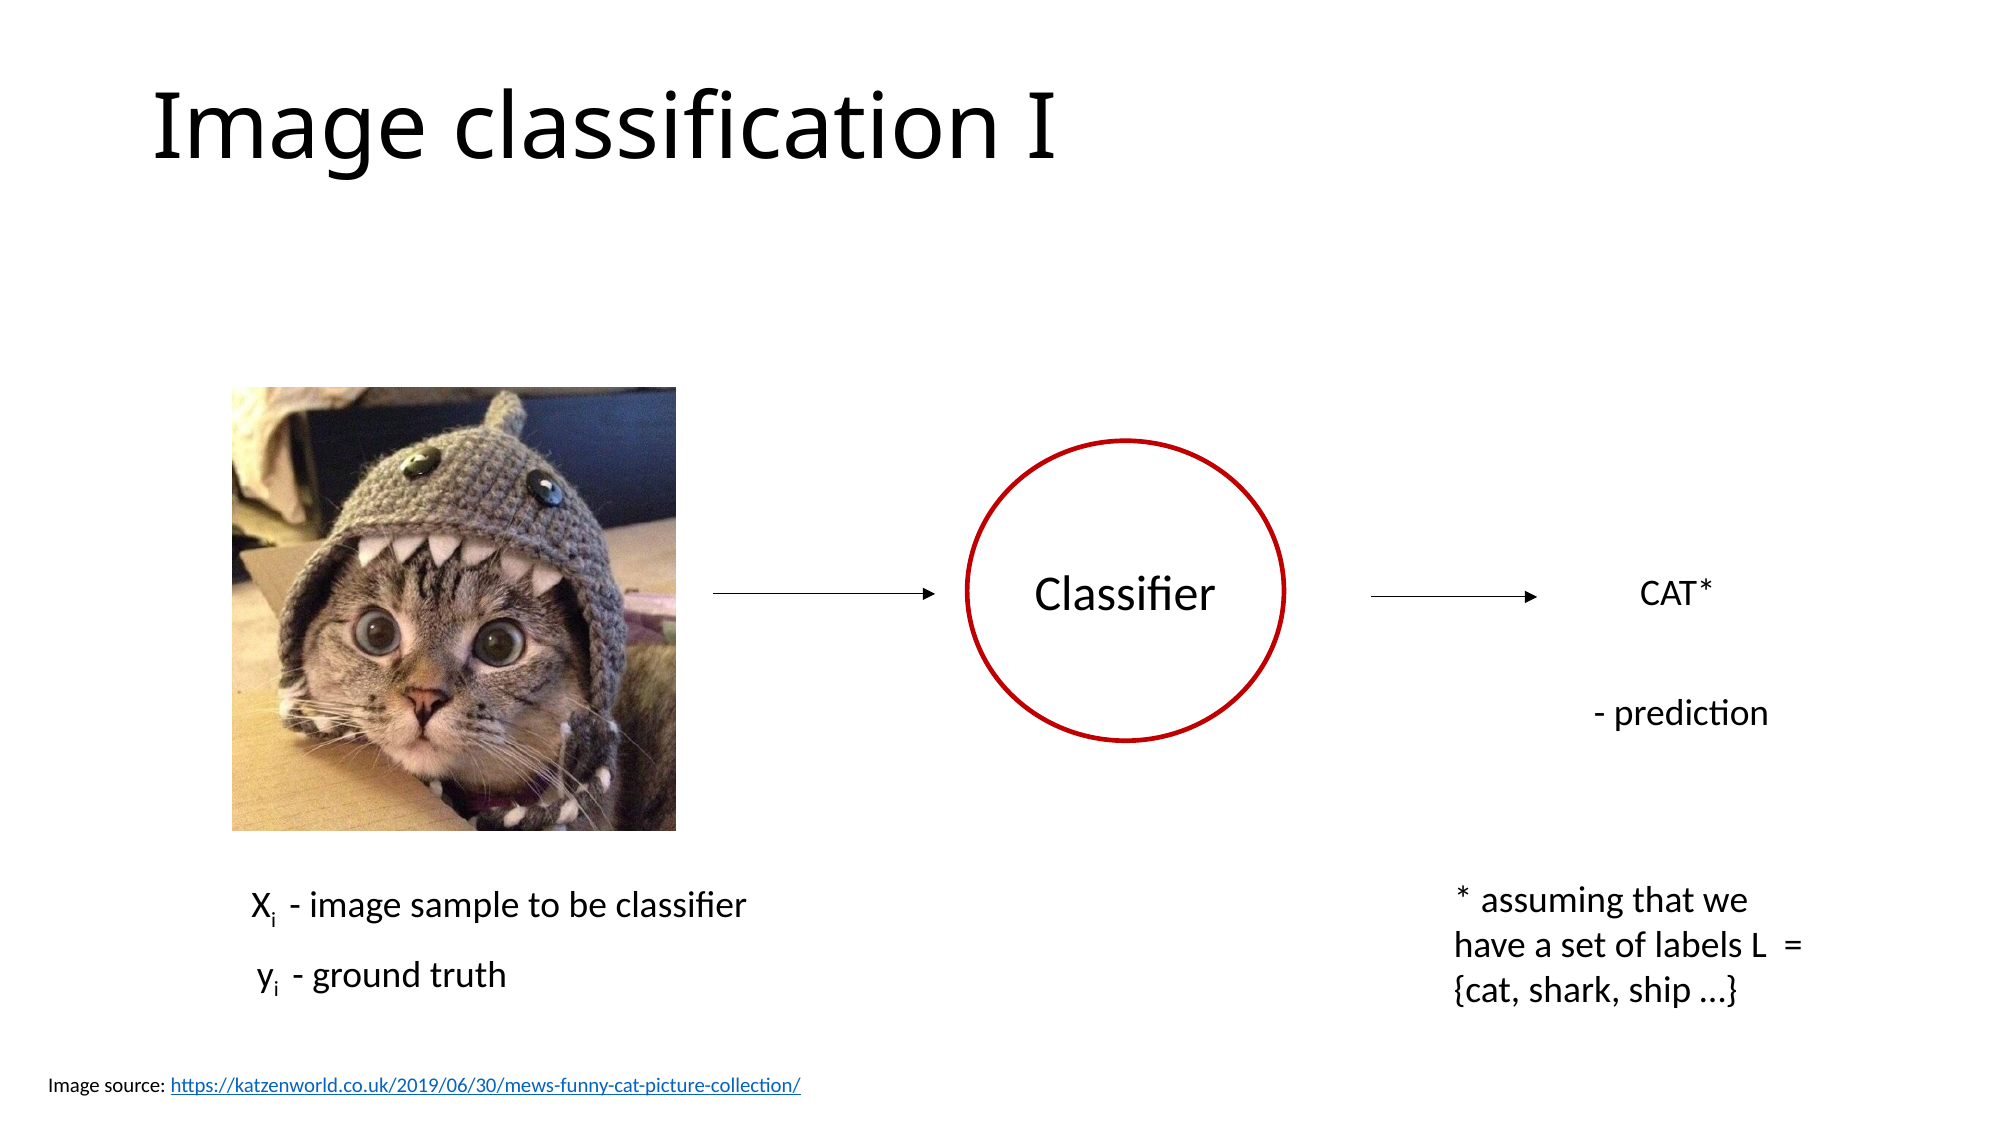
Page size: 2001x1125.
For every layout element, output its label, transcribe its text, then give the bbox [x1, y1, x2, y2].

title Image classification I [137, 20, 1863, 238]
text_box CAT* [1625, 560, 1731, 620]
text_box * assuming that we have a set of labels L = {cat, shark, ship …} [1439, 867, 1839, 1018]
text_box yi - ground truth [242, 942, 523, 1009]
text_box Xi - image sample to be classifier [236, 872, 763, 939]
text_box Image source: https://katzenworld.co.uk/2019/06/30/mews-funny-cat-picture-collection/ [33, 1064, 816, 1105]
picture [232, 387, 676, 831]
text_box Classifier [966, 439, 1286, 742]
